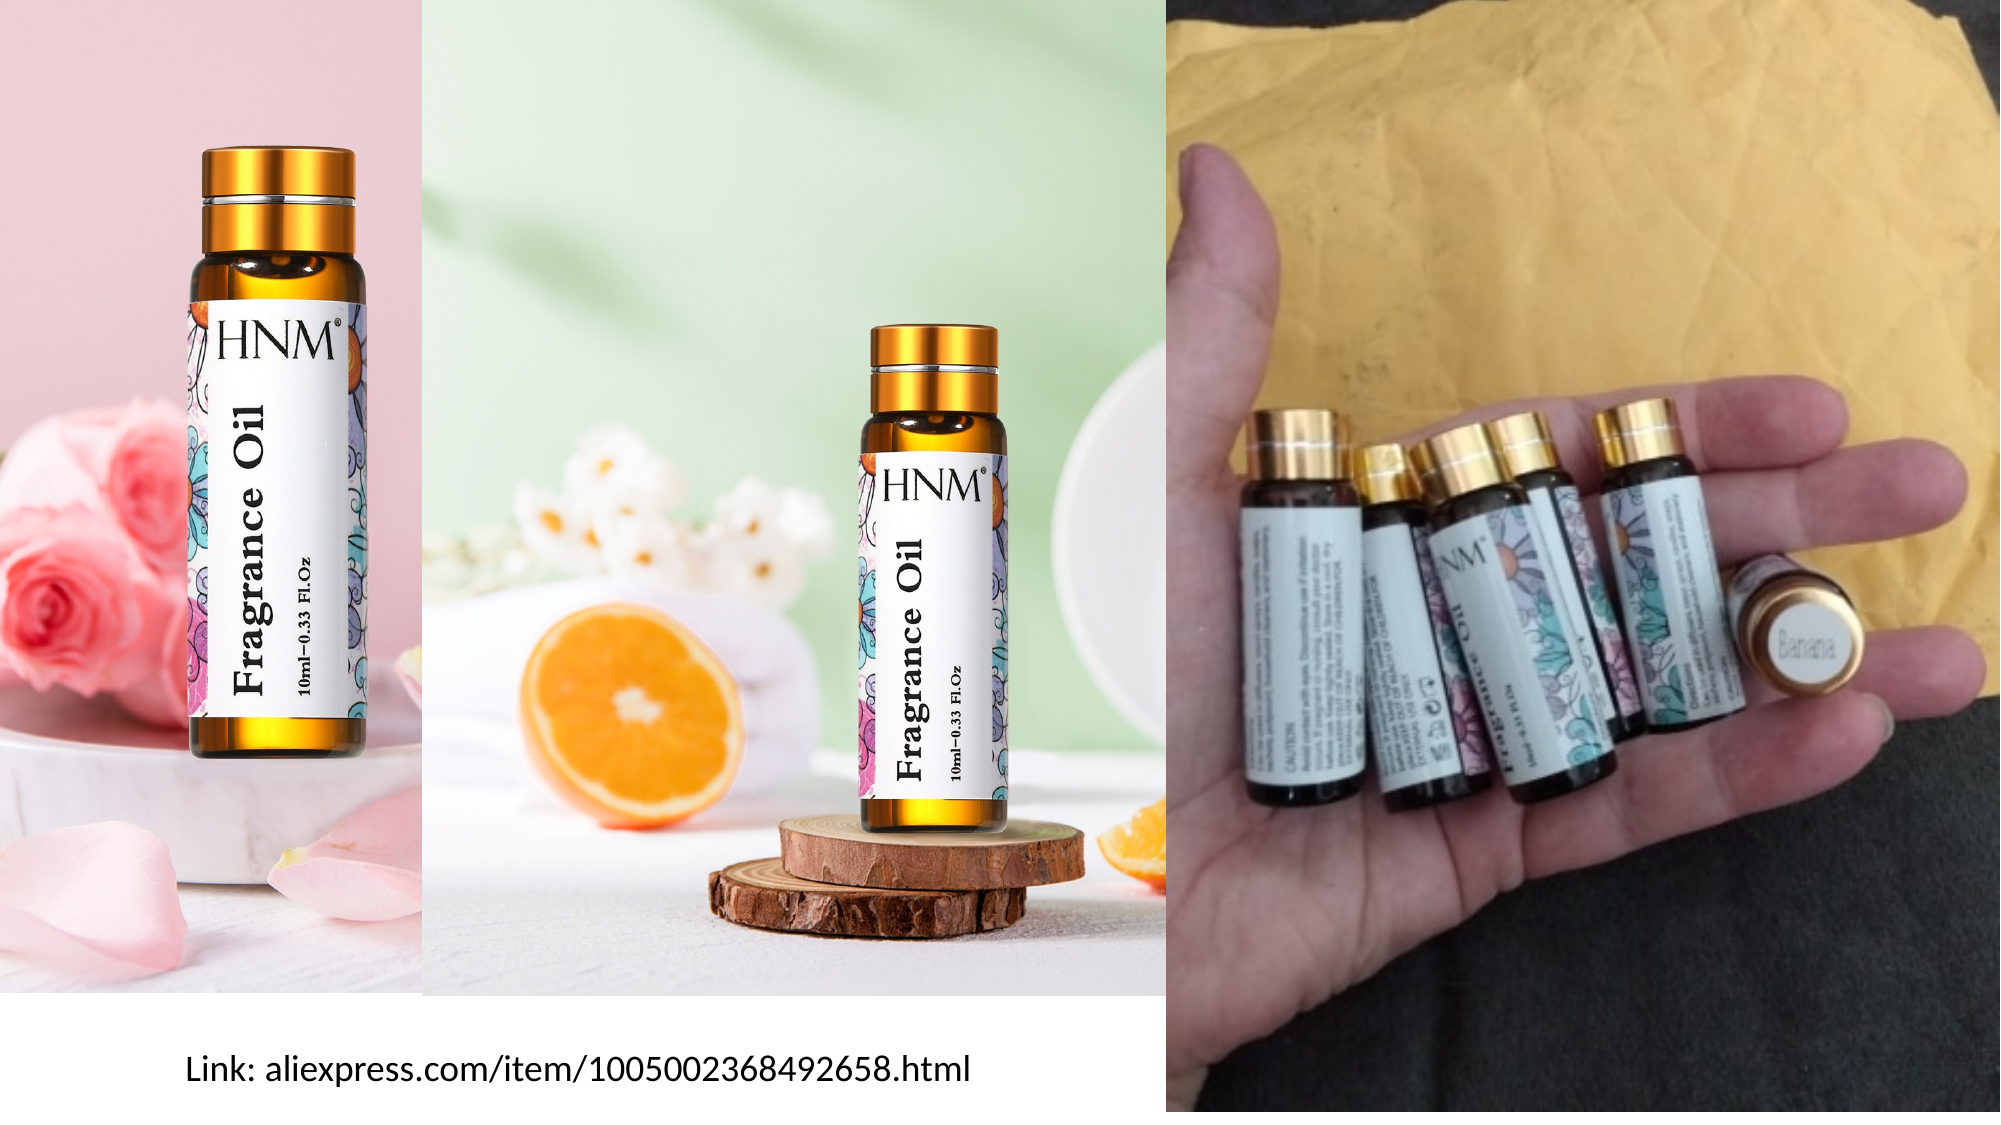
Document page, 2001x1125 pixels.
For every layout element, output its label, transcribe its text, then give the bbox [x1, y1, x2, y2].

text_box Link: aliexpress.com/item/1005002368492658.html [170, 1036, 987, 1097]
picture [0, 0, 2000, 1112]
